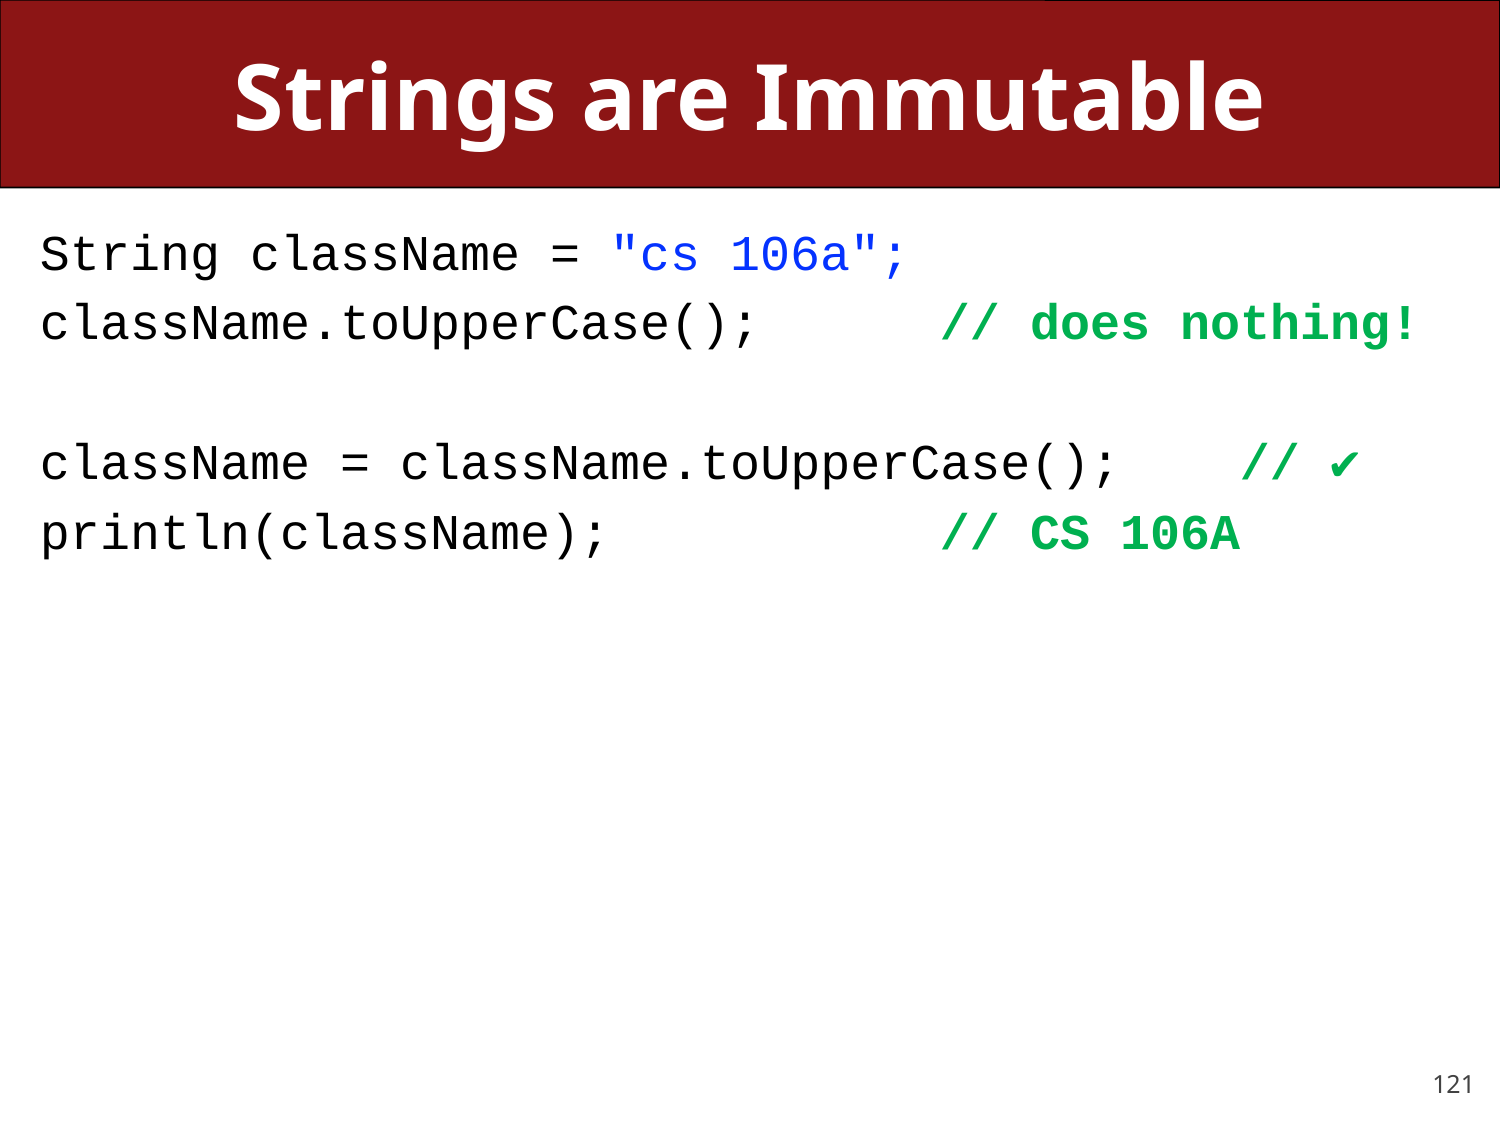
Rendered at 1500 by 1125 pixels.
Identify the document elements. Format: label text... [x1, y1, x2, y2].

title Strings are Immutable [75, 0, 1425, 188]
list String className = "cs 106a"; className.toUpperCase(); // does nothing! className = className.toUpperCase(); // ✔ println(className); // CS 106A [24, 212, 1475, 1063]
